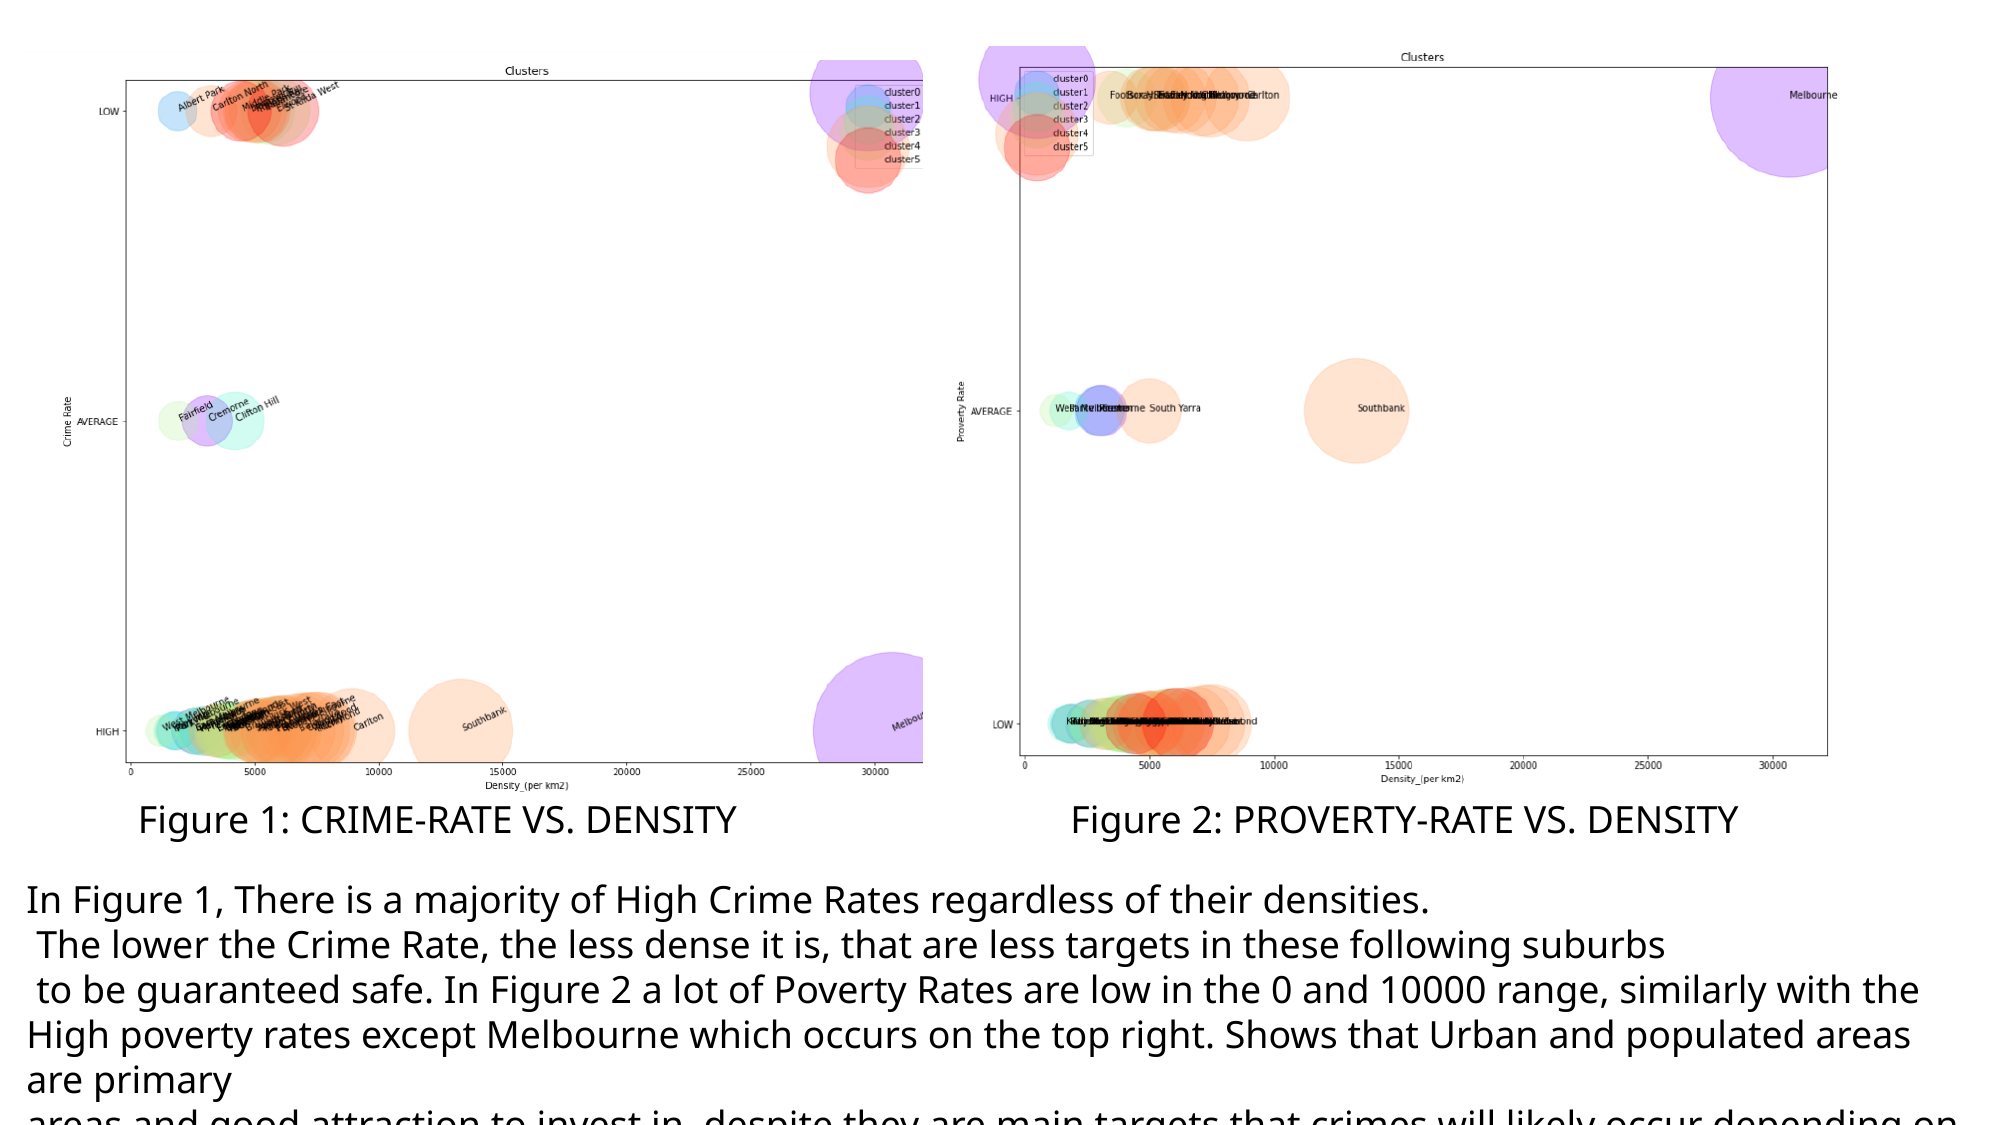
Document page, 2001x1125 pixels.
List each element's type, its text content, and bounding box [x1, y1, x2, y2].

picture [25, 40, 1849, 801]
text_box In Figure 1, There is a majority of High Crime Rates regardless of their densities. The lower the Crime Rate, the less dense it is, that are less targets in these following suburbs to be guaranteed safe. In Figure 2 a lot of Poverty Rates are low in the 0 and 10000 range, similarly with the High poverty rates except Melbourne which occurs on the top right. Shows that Urban and populated areas are primary areas and good attraction to invest in, despite they are main targets that crimes will likely occur depending on any day. [11, 868, 1989, 1125]
text_box Figure 1: CRIME-RATE VS. DENSITY [123, 801, 770, 849]
text_box Figure 2: PROVERTY-RATE VS. DENSITY [1055, 790, 1758, 849]
